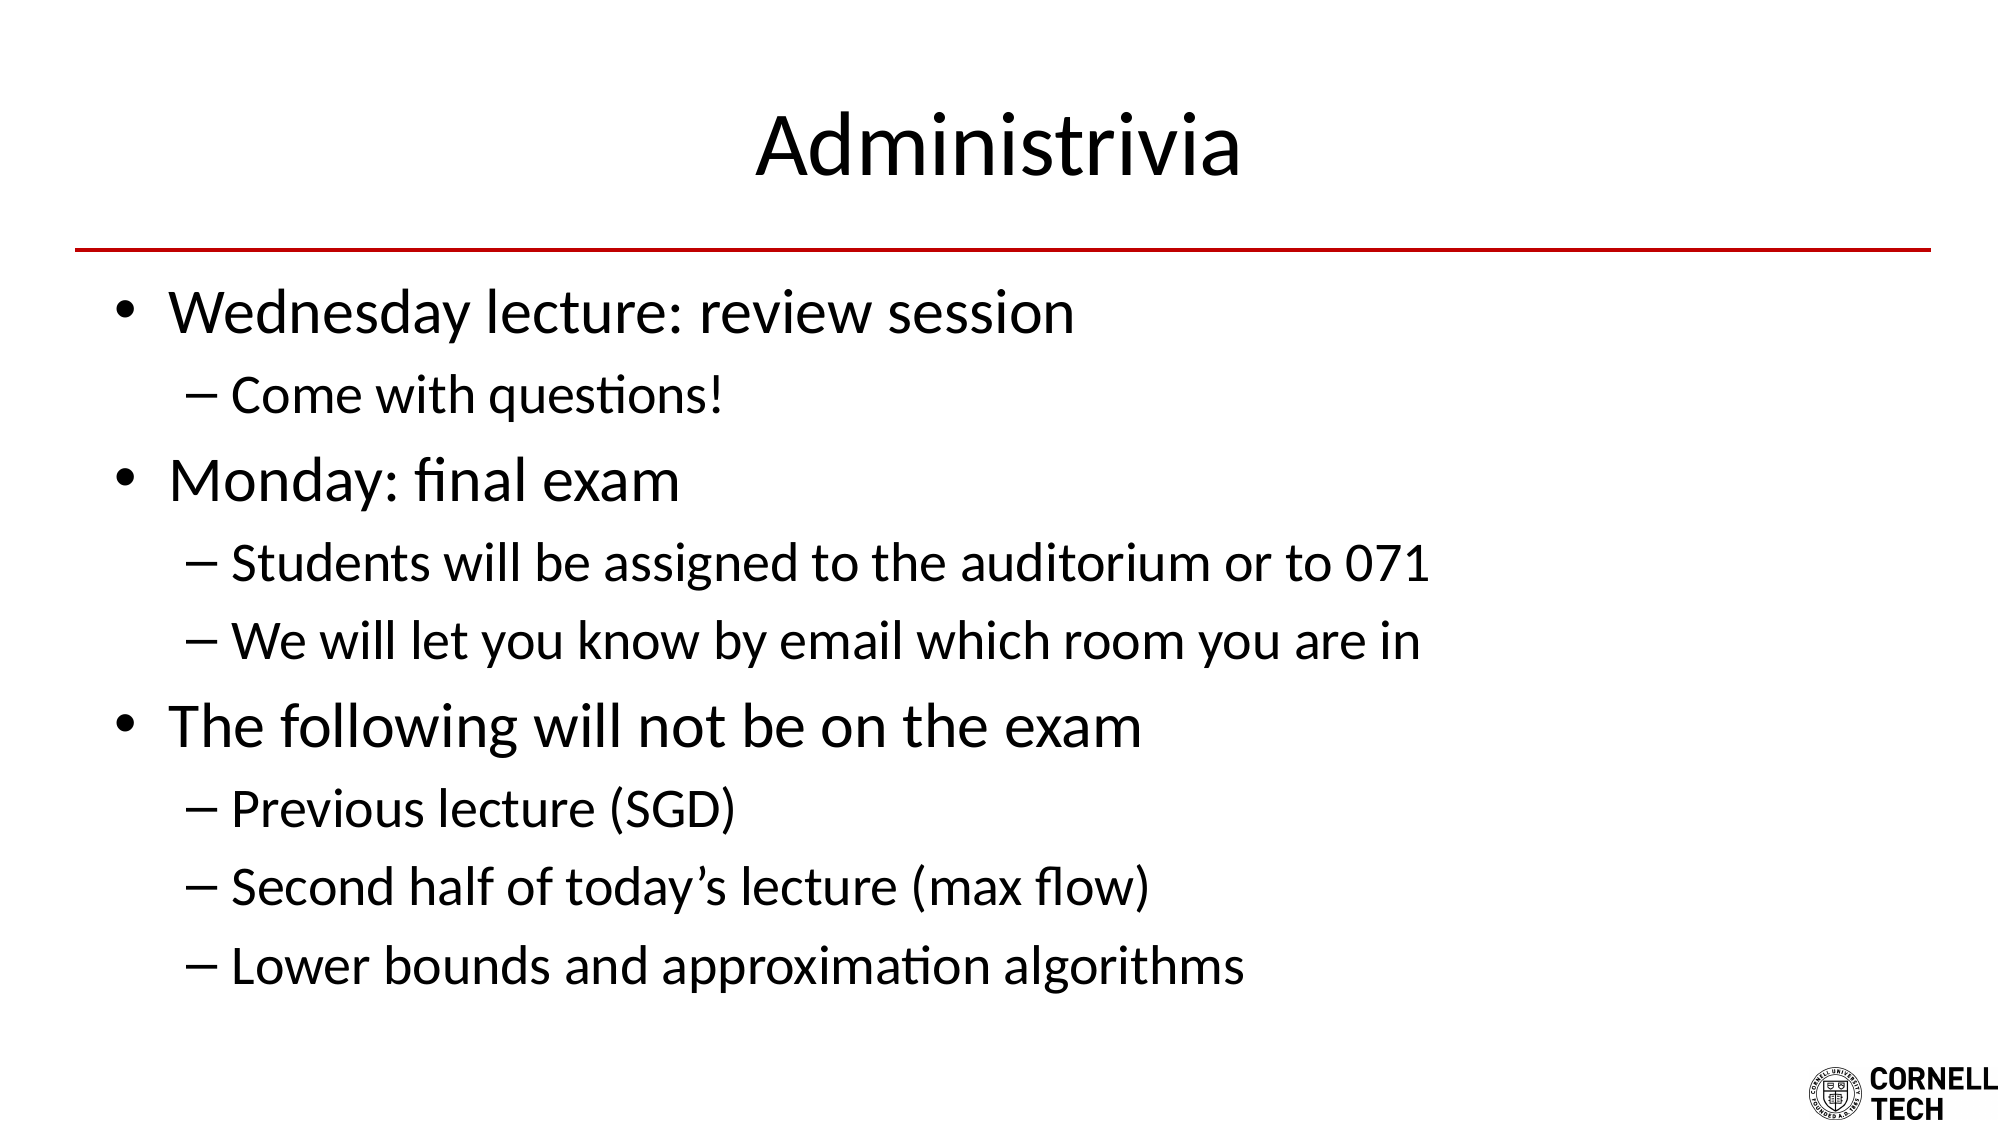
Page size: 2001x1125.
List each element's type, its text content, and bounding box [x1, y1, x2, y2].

list Wednesday lecture: review session Come with questions! Monday: final exam Students will be assigned to the auditorium or to 071 We will let you know by email which room you are in The following will not be on the exam Previous lecture (SGD) Second half of today’s lecture (max flow) Lower bounds and approximation algorithms [99, 262, 1900, 1005]
title Administrivia [99, 45, 1900, 233]
picture [1809, 1067, 1998, 1120]
